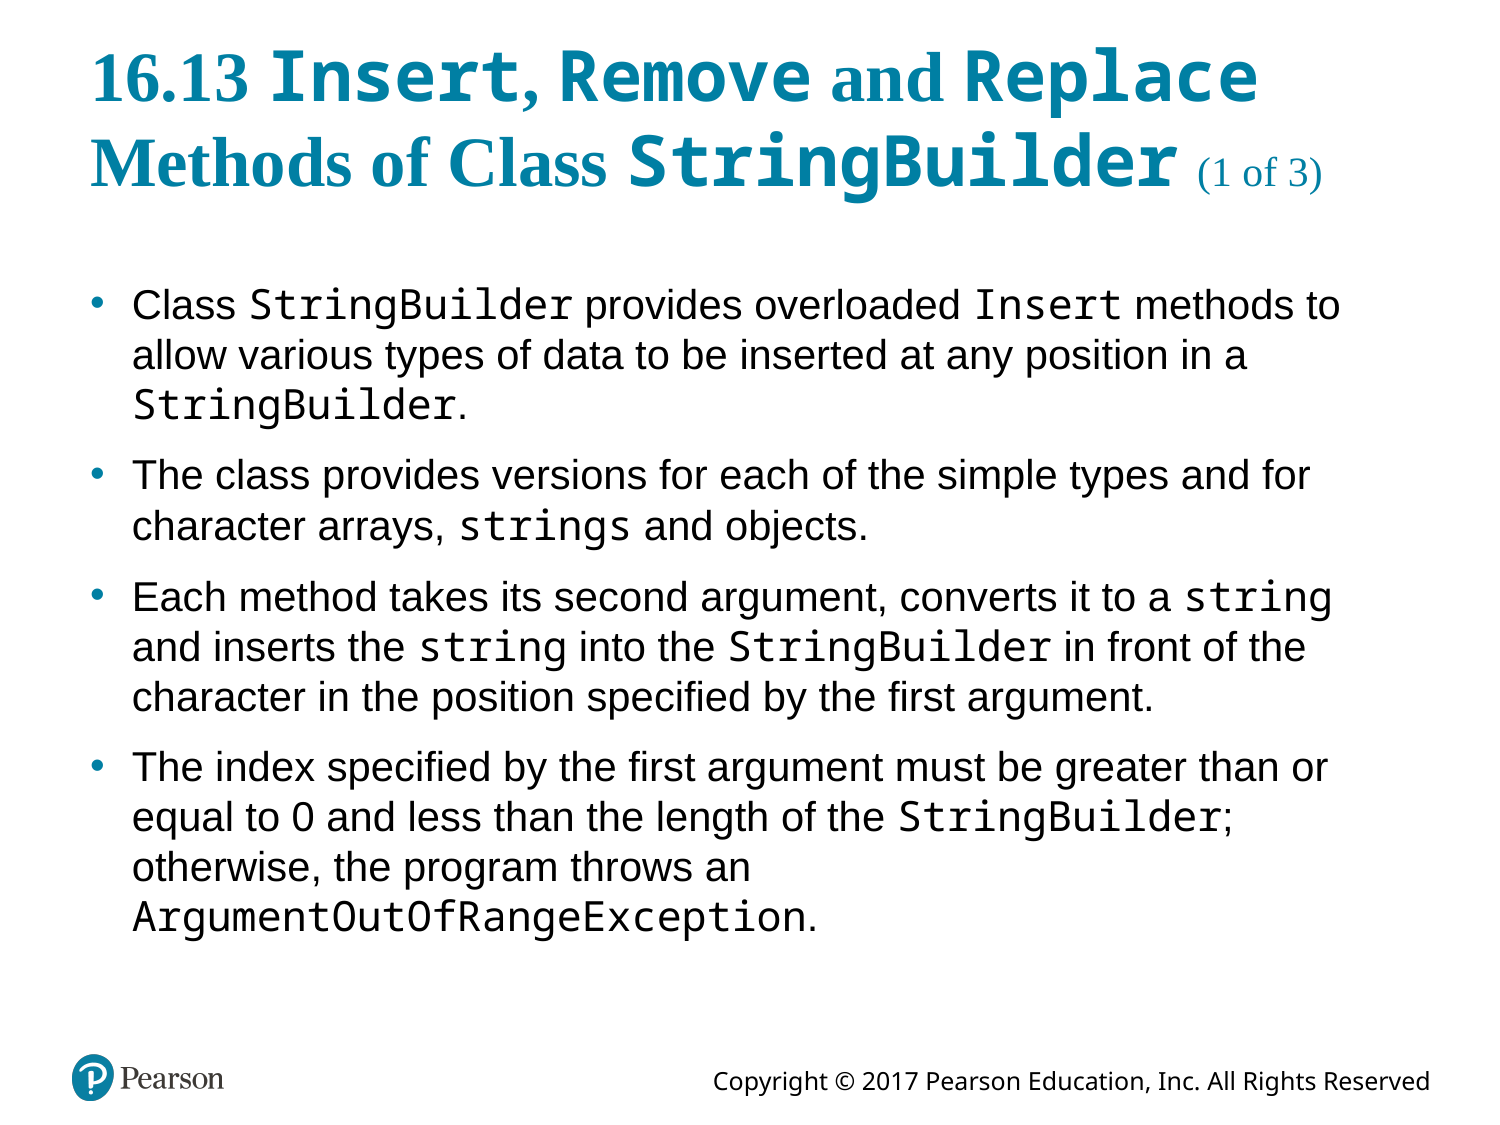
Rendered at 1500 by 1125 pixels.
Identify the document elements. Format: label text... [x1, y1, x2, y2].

picture [80, 1063, 106, 1088]
picture [98, 1054, 224, 1101]
picture [72, 1087, 83, 1101]
title 16.13 Insert, Remove and Replace Methods of Class StringBuilder (1 of 3) [75, 35, 1425, 216]
list Class StringBuilder provides overloaded Insert methods to allow various types of data to be inserted at any position in a StringBuilder. The class provides versions for each of the simple types and for character arrays, strings and objects. Each method takes its second argument, converts it to a string and inserts the string into the StringBuilder in front of the character in the position specified by the first argument. The index specified by the first argument must be greater than or equal to 0 and less than the length of the StringBuilder; otherwise, the program throws an ArgumentOutOfRangeException. [75, 262, 1425, 922]
picture [72, 1054, 88, 1070]
